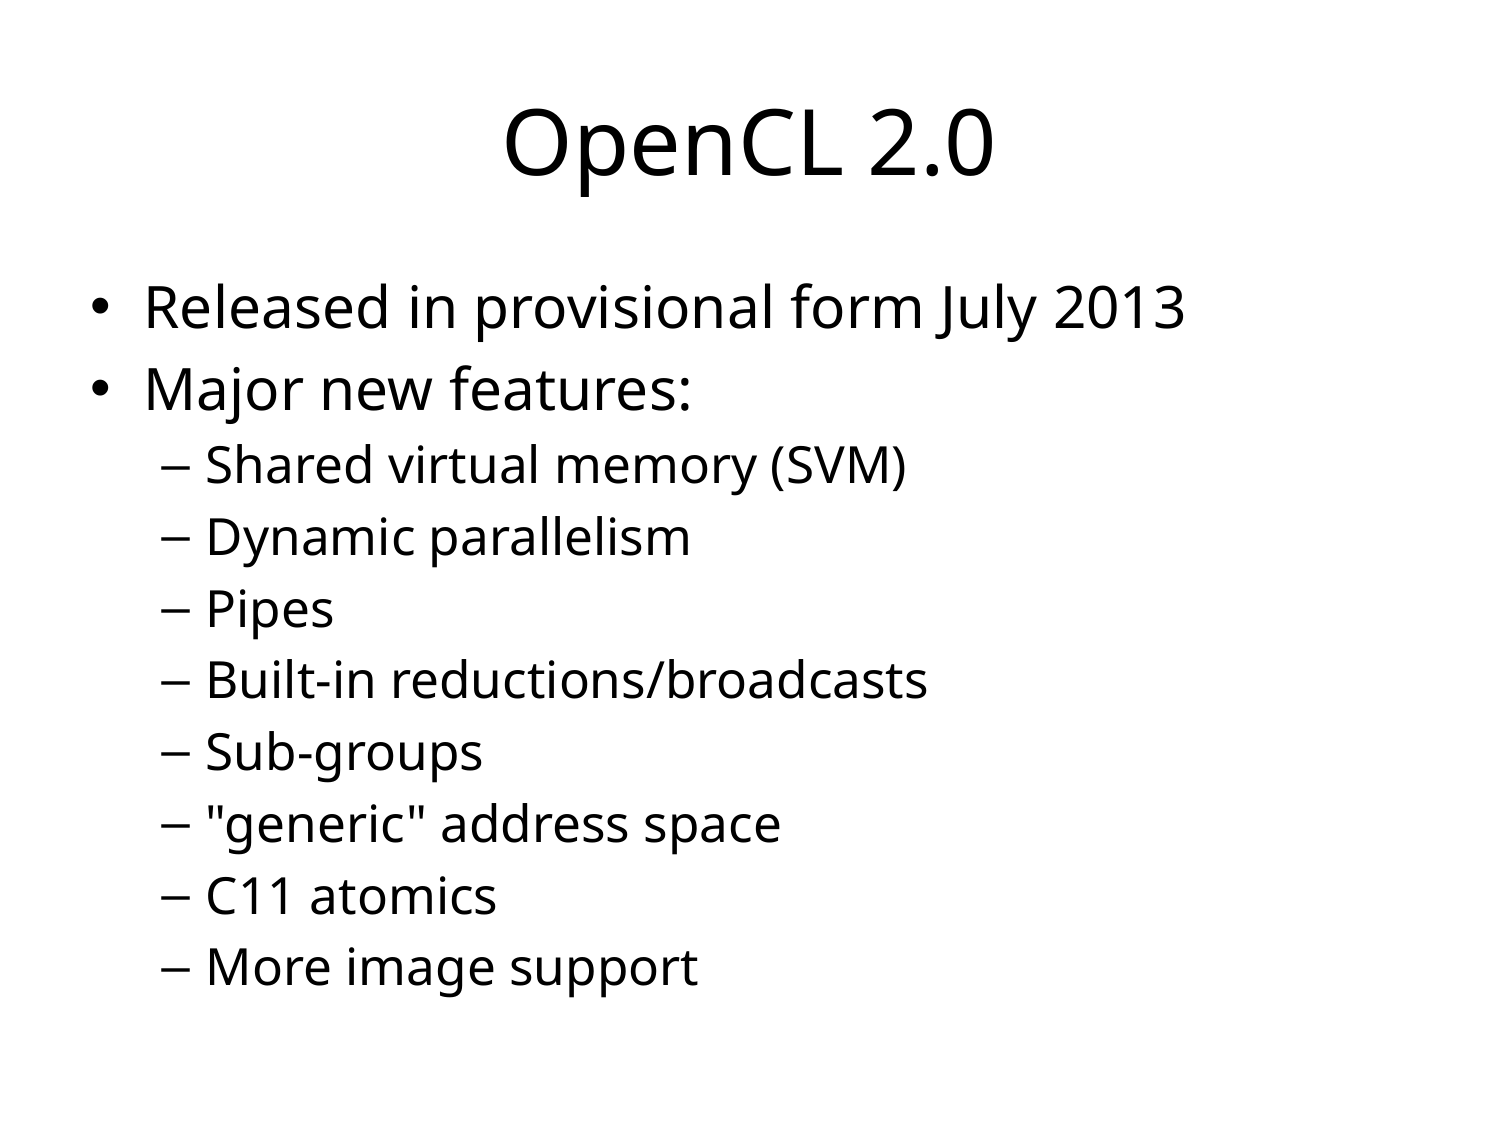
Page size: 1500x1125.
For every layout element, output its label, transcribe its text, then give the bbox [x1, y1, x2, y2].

list Released in provisional form July 2013 Major new features: Shared virtual memory (SVM) Dynamic parallelism Pipes Built-in reductions/broadcasts Sub-groups "generic" address space C11 atomics More image support [75, 262, 1425, 1005]
title OpenCL 2.0 [75, 45, 1425, 233]
